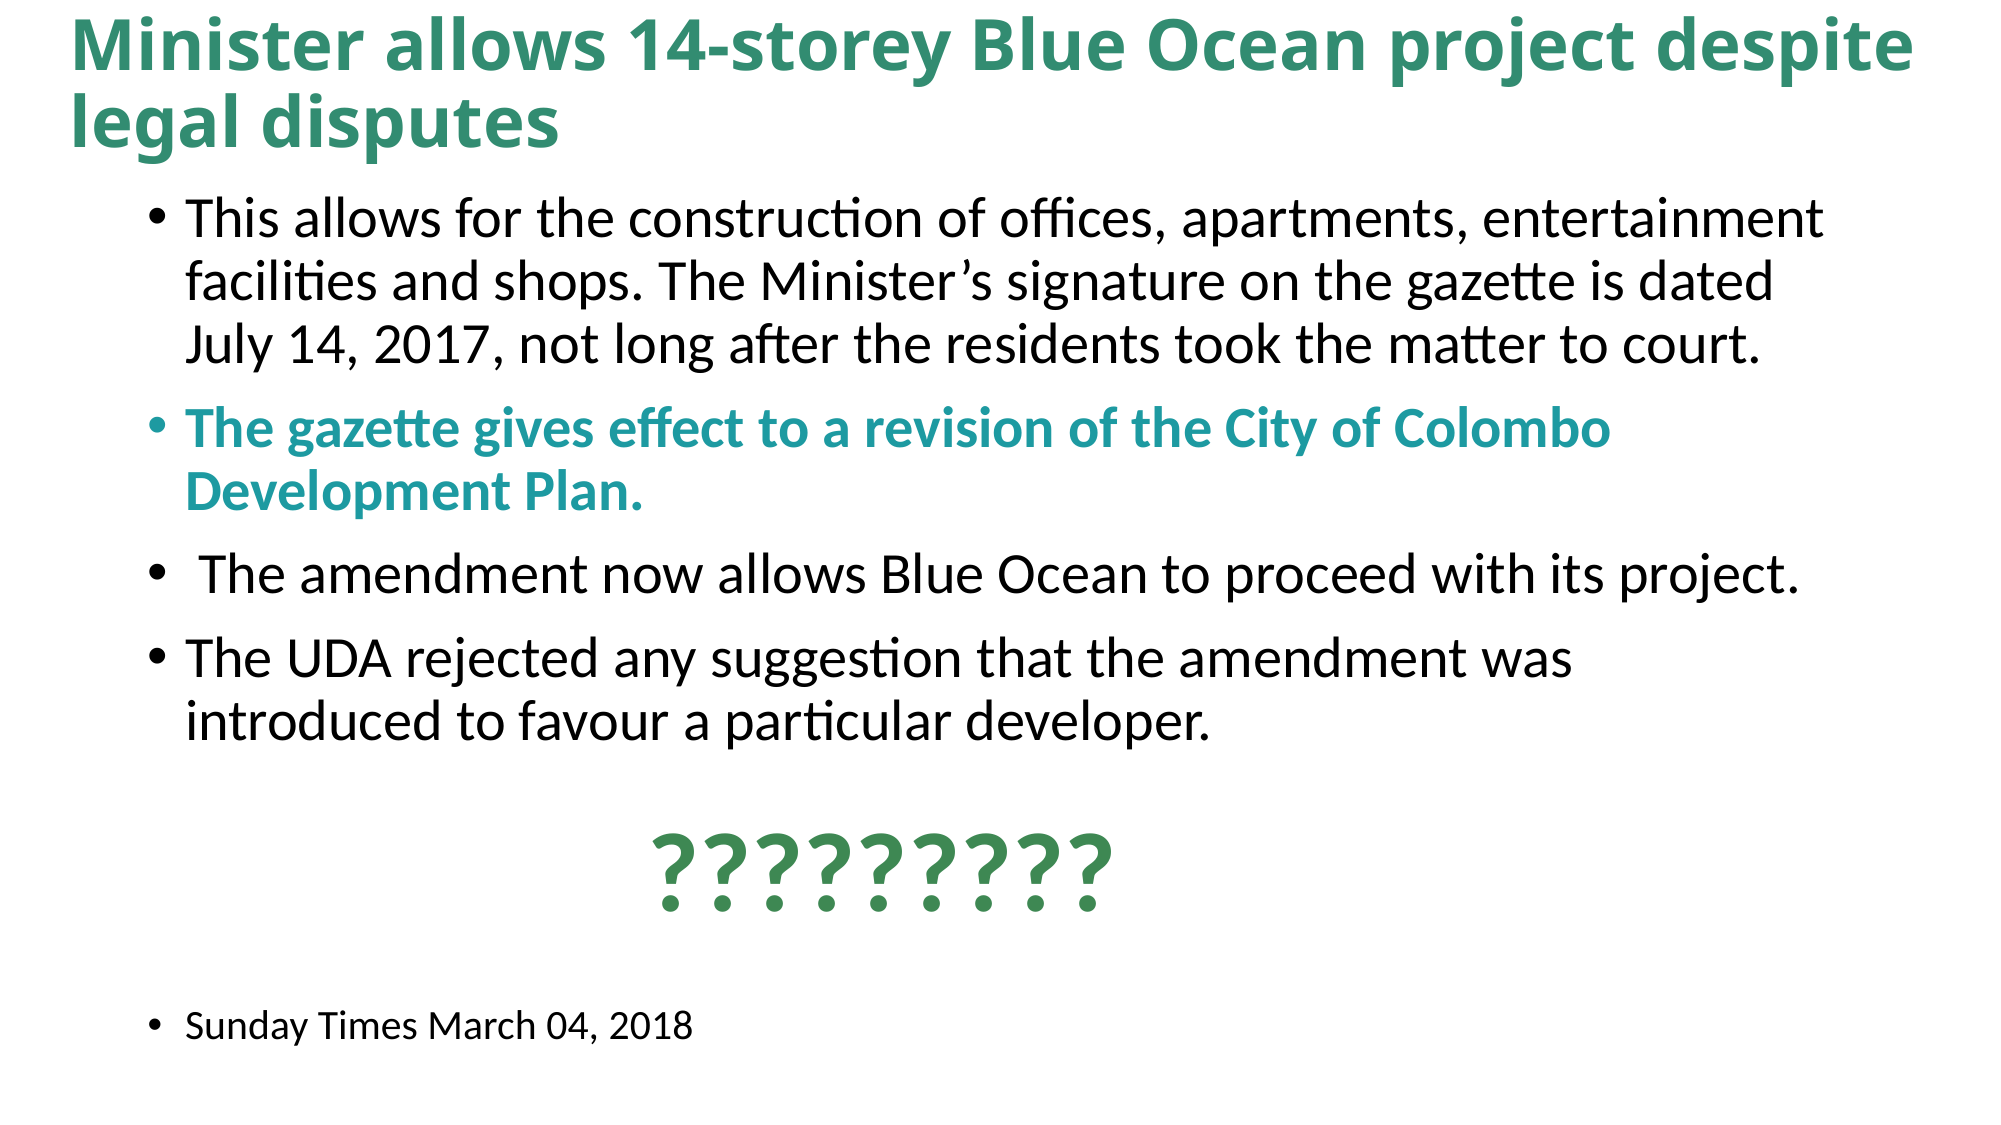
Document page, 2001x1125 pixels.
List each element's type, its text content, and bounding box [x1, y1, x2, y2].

title Minister allows 14-storey Blue Ocean project despite legal disputes [54, 0, 1965, 173]
list This allows for the construction of offices, apartments, entertainment facilities and shops. The Minister’s signature on the gazette is dated July 14, 2017, not long after the residents took the matter to court. The gazette gives effect to a revision of the City of Colombo Development Plan. The amendment now allows Blue Ocean to proceed with its project. The UDA rejected any suggestion that the amendment was introduced to favour a particular developer. Sunday Times March 04, 2018 [132, 179, 1858, 1125]
